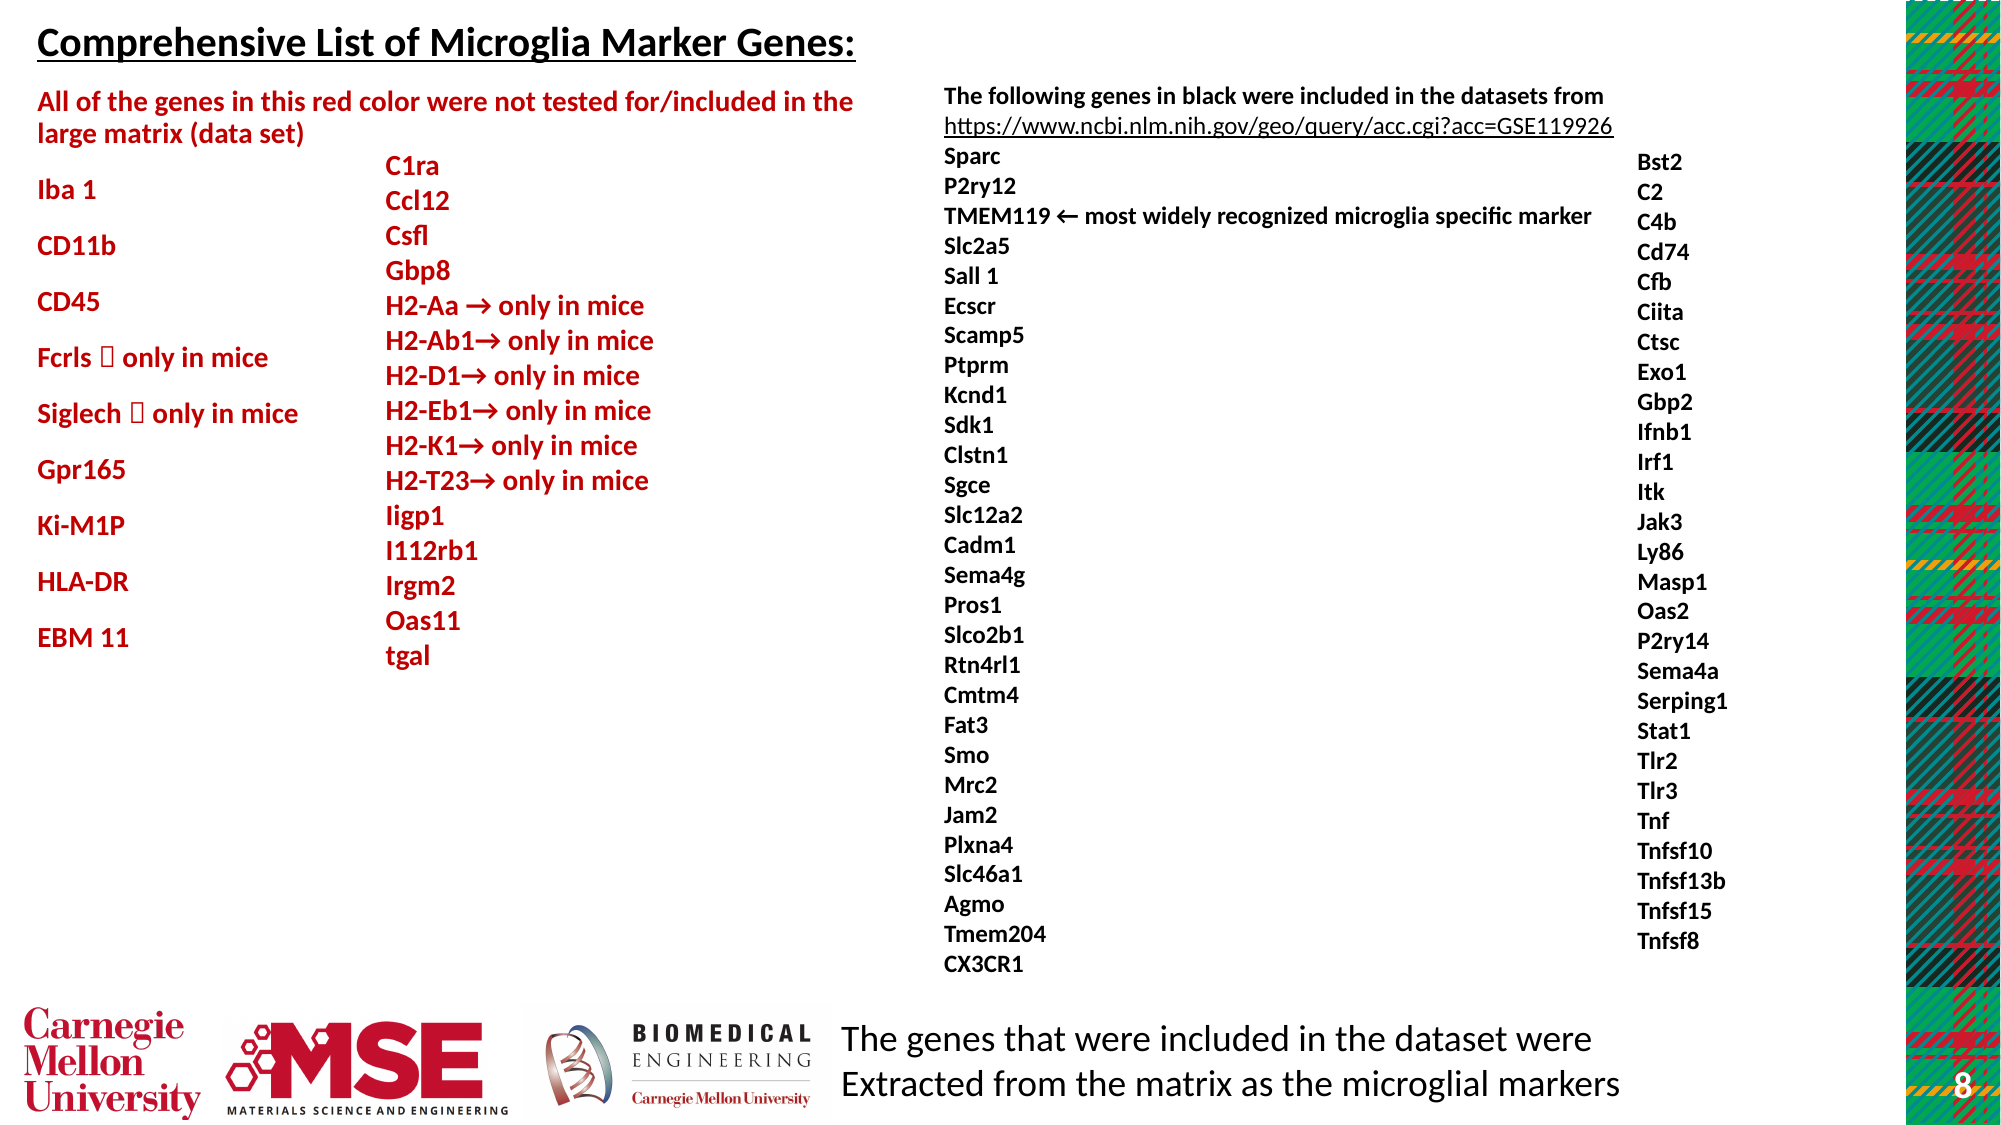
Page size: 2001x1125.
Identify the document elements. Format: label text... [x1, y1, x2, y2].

list Comprehensive List of Microglia Marker Genes: All of the genes in this red color were not tested for/included in the large matrix (data set) Iba 1 CD11b CD45 Fcrls  only in mice Siglech  only in mice Gpr165 Ki-M1P HLA-DR EBM 11 [22, 13, 930, 756]
slide_number 8 [1512, 1053, 1988, 1113]
text_box The genes that were included in the dataset were Extracted from the matrix as the microglial markers [826, 1006, 1637, 1112]
picture [521, 1003, 832, 1124]
picture [222, 1018, 514, 1120]
text_box Bst2 C2 C4b Cd74 Cfb Ciita Ctsc Exo1 Gbp2 Ifnb1 Irf1 Itk Jak3 Ly86 Masp1 Oas2 P2ry14 Sema4a Serping1 Stat1 Tlr2 Tlr3 Tnf Tnfsf10 Tnfsf13b Tnfsf15 Tnfsf8 [1622, 108, 1888, 1052]
text_box C1ra Ccl12 Csfl Gbp8 H2-Aa → only in mice H2-Ab1→ only in mice H2-D1→ only in mice H2-Eb1→ only in mice H2-K1→ only in mice H2-T23→ only in mice Iigp1 I112rb1 Irgm2 Oas11 tgal [370, 139, 853, 784]
text_box The following genes in black were included in the datasets from https://www.ncbi.nlm.nih.gov/geo/query/acc.cgi?acc=GSE119926 Sparc P2ry12 TMEM119 ← most widely recognized microglia specific marker Slc2a5 Sall 1 Ecscr Scamp5 Ptprm Kcnd1 Sdk1 Clstn1 Sgce Slc12a2 Cadm1 Sema4g Pros1 Slco2b1 Rtn4rl1 Cmtm4 Fat3 Smo Mrc2 Jam2 Plxna4 Slc46a1 Agmo Tmem204 CX3CR1 [929, 72, 2000, 986]
